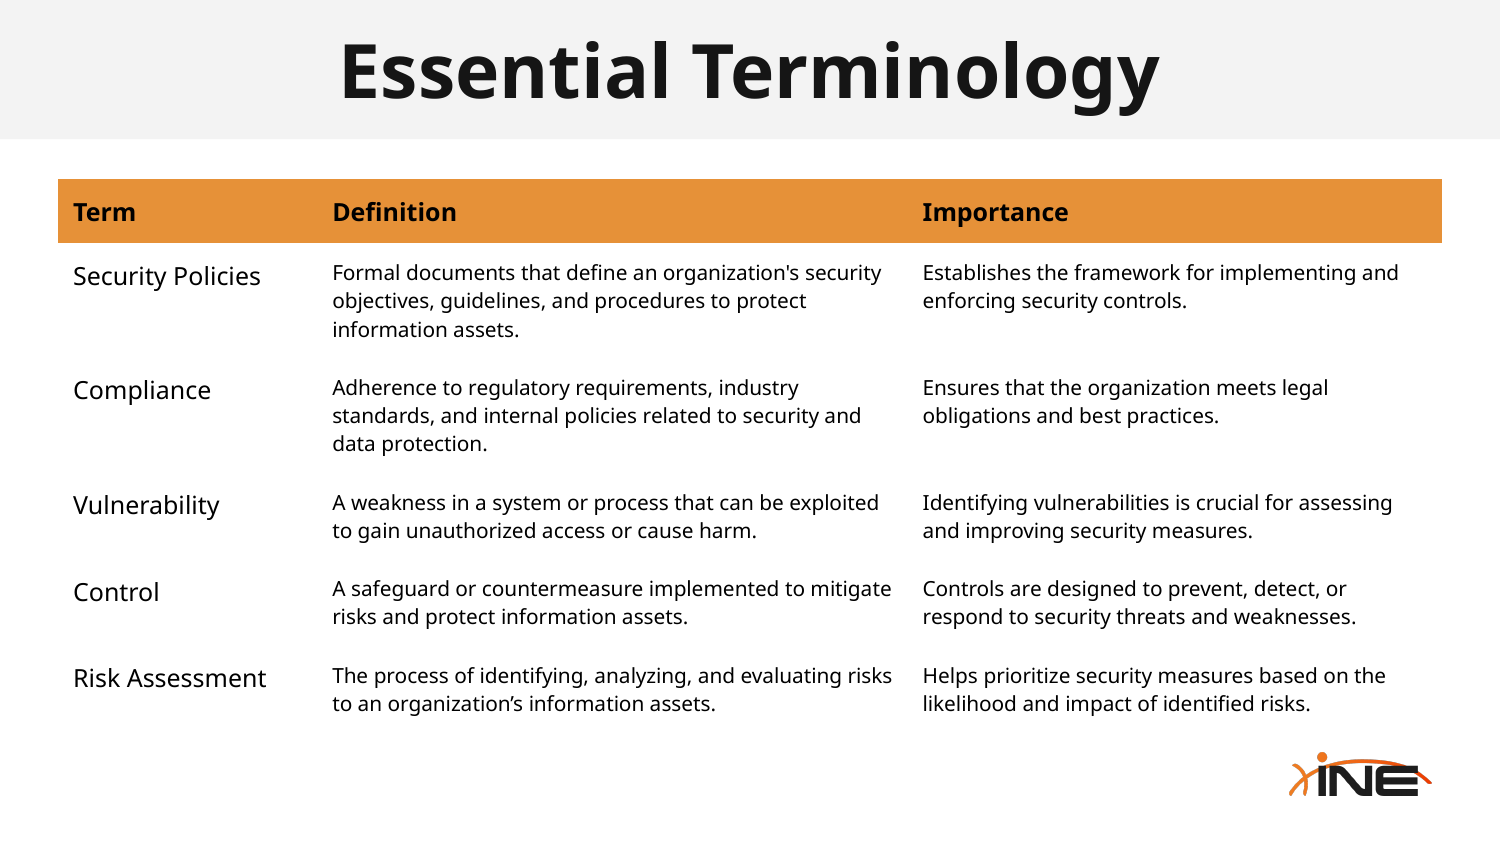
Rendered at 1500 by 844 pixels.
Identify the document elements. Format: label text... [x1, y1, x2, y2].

table_cell Helps prioritize security measures based on the likelihood and impact of identified risks. [908, 646, 1442, 733]
table_cell Controls are designed to prevent, detect, or respond to security threats and weaknesses. [908, 559, 1442, 646]
table_header Importance [908, 179, 1442, 243]
table_cell Vulnerability [58, 473, 317, 559]
table_header Term [58, 179, 317, 243]
table_cell Identifying vulnerabilities is crucial for assessing and improving security measures. [908, 473, 1442, 559]
table_cell Ensures that the organization meets legal obligations and best practices. [908, 358, 1442, 473]
table_cell A weakness in a system or process that can be exploited to gain unauthorized access or cause harm. [317, 473, 908, 559]
table_cell The process of identifying, analyzing, and evaluating risks to an organization’s information assets. [317, 646, 908, 733]
table_cell Adherence to regulatory requirements, industry standards, and internal policies related to security and data protection. [317, 358, 908, 473]
table_cell A safeguard or countermeasure implemented to mitigate risks and protect information assets. [317, 559, 908, 646]
table_cell Control [58, 559, 317, 646]
table_cell Formal documents that define an organization's security objectives, guidelines, and procedures to protect information assets. [317, 243, 908, 358]
table_cell Establishes the framework for implementing and enforcing security controls. [908, 243, 1442, 358]
title Essential Terminology [0, 0, 1500, 140]
table_cell Compliance [58, 358, 317, 473]
table_cell Security Policies [58, 243, 317, 358]
table_cell Risk Assessment [58, 646, 317, 733]
table_header Definition [317, 179, 908, 243]
picture [1289, 752, 1432, 796]
